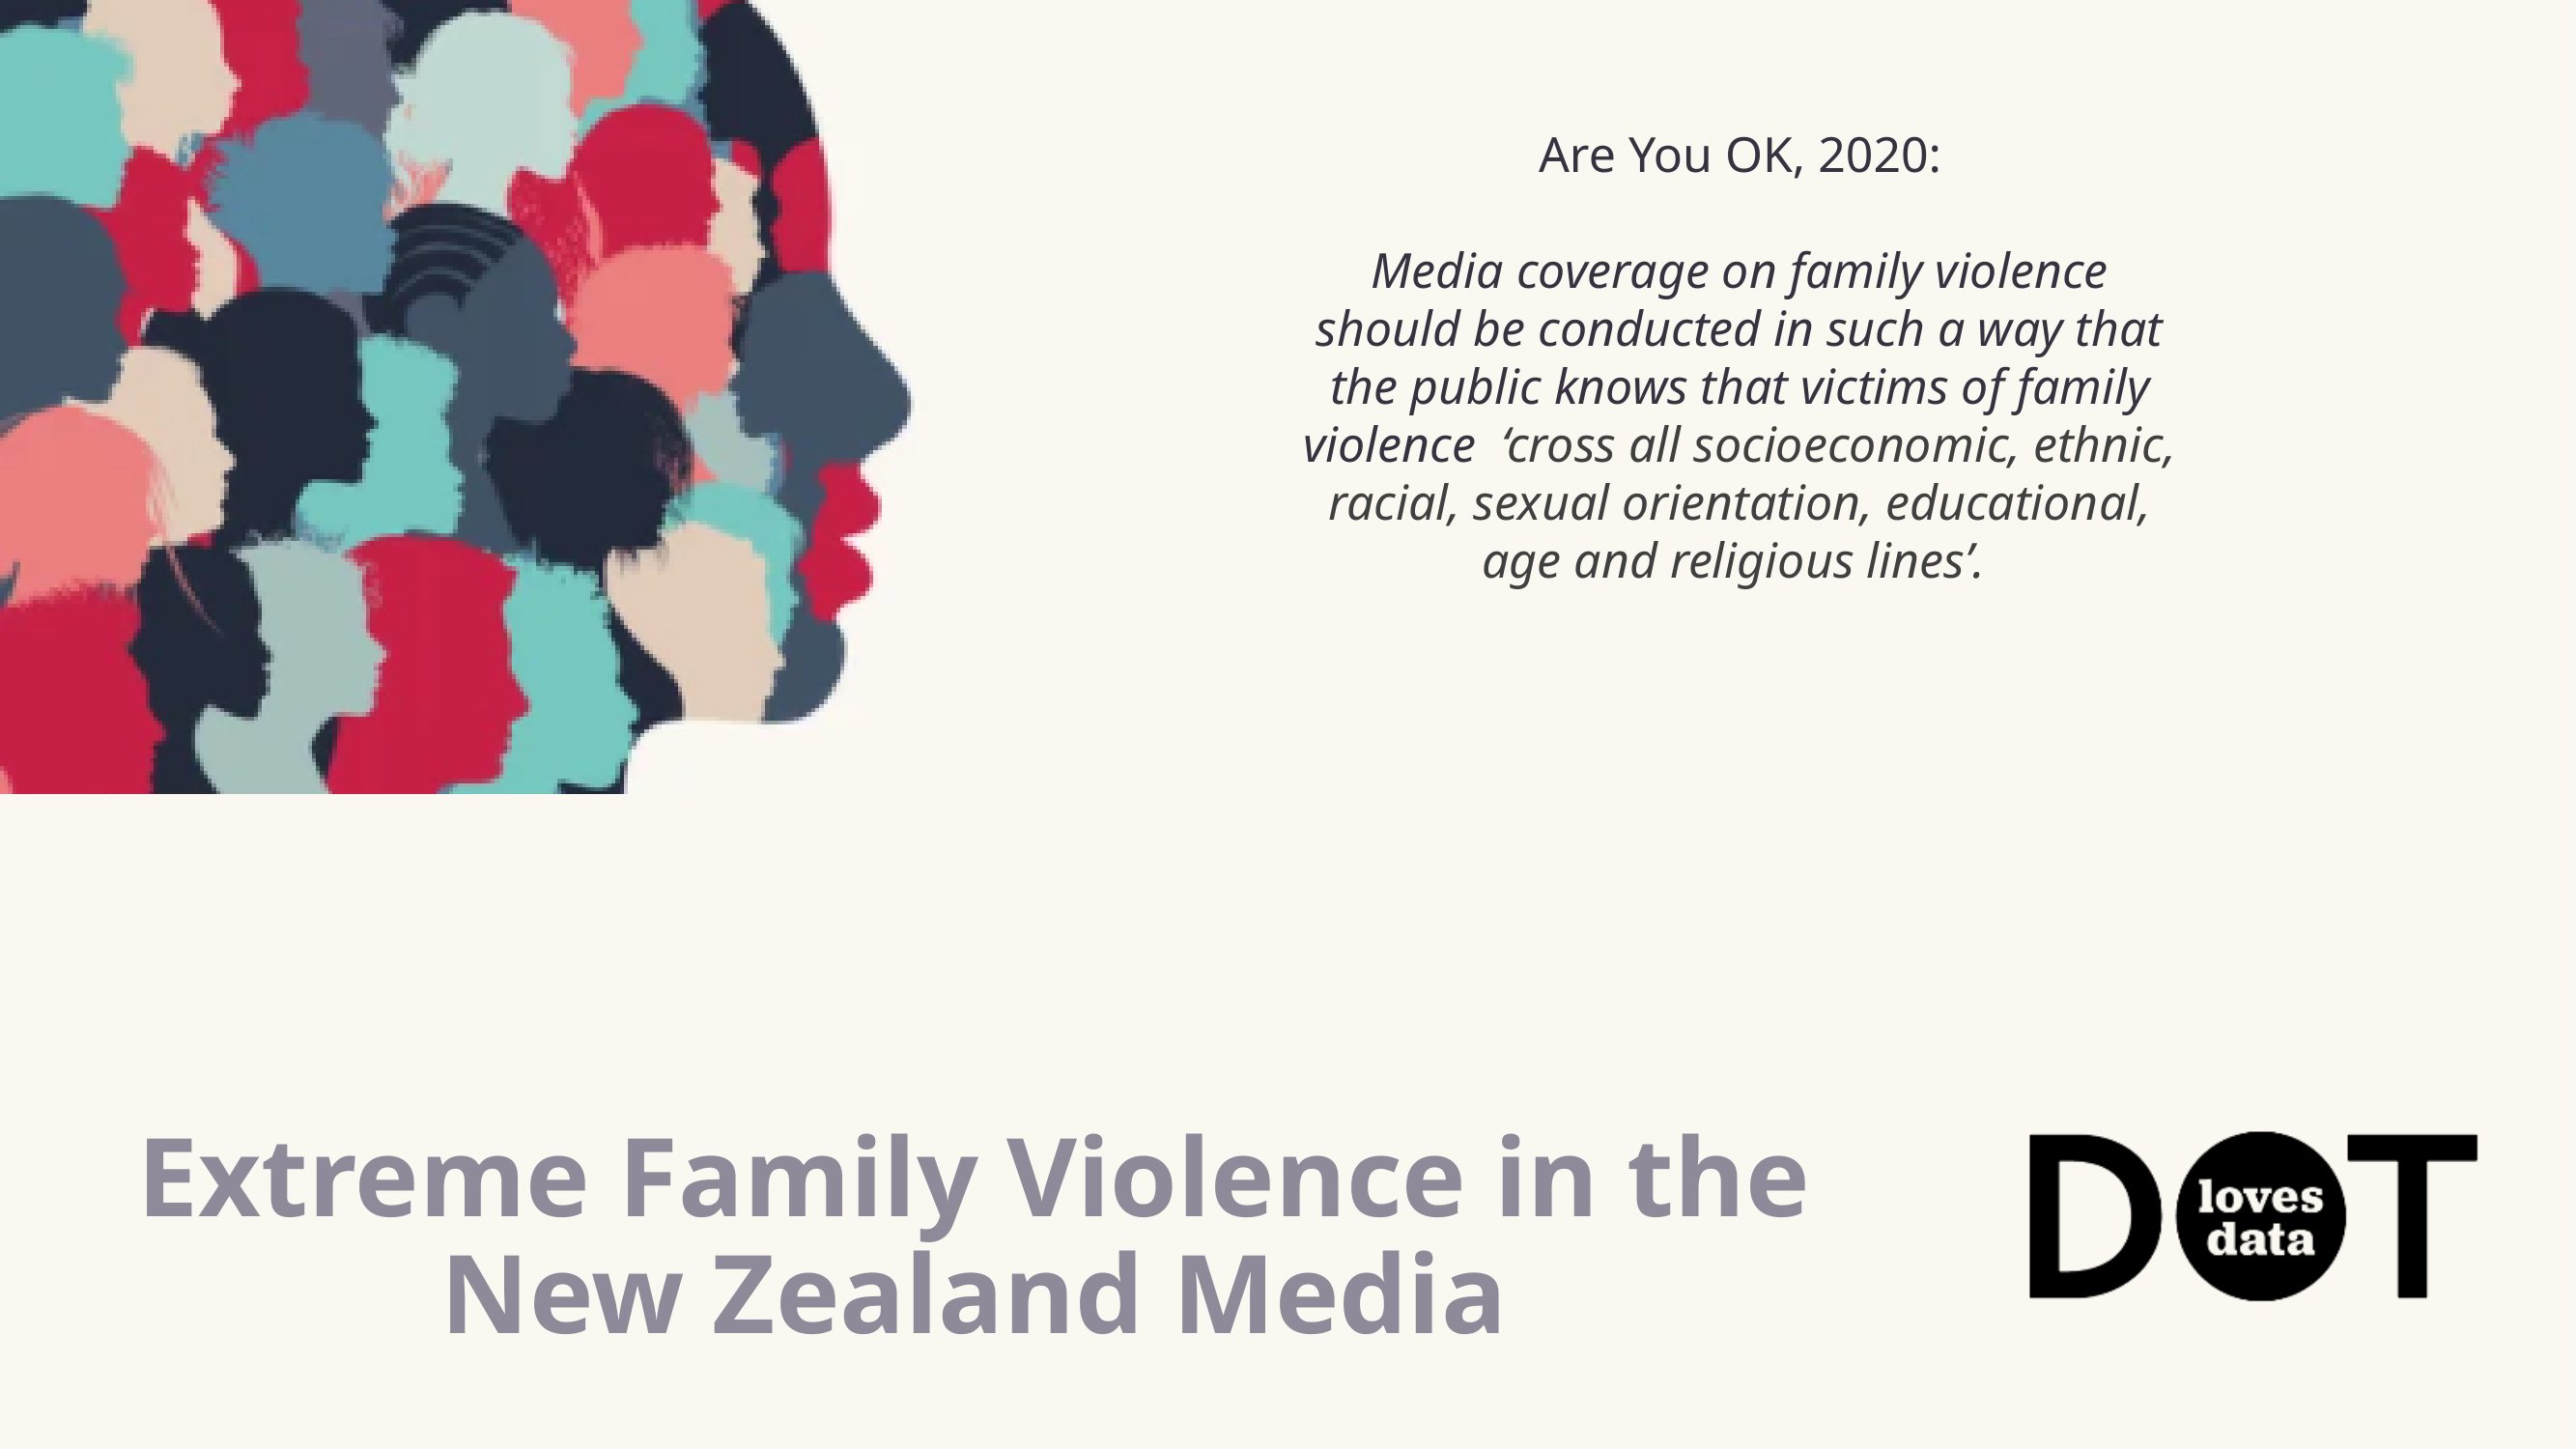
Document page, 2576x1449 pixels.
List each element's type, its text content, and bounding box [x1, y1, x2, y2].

text_box Are You OK, 2020: Media coverage on family violence should be conducted in such a way that the public knows that victims of family violence ‘cross all socioeconomic, ethnic, racial, sexual orientation, educational, age and religious lines’. [1532, 117, 2195, 643]
picture [1964, 926, 2544, 1449]
picture [0, 0, 1527, 795]
text_box Extreme Family Violence in the New Zealand Media [104, 1134, 1844, 1365]
